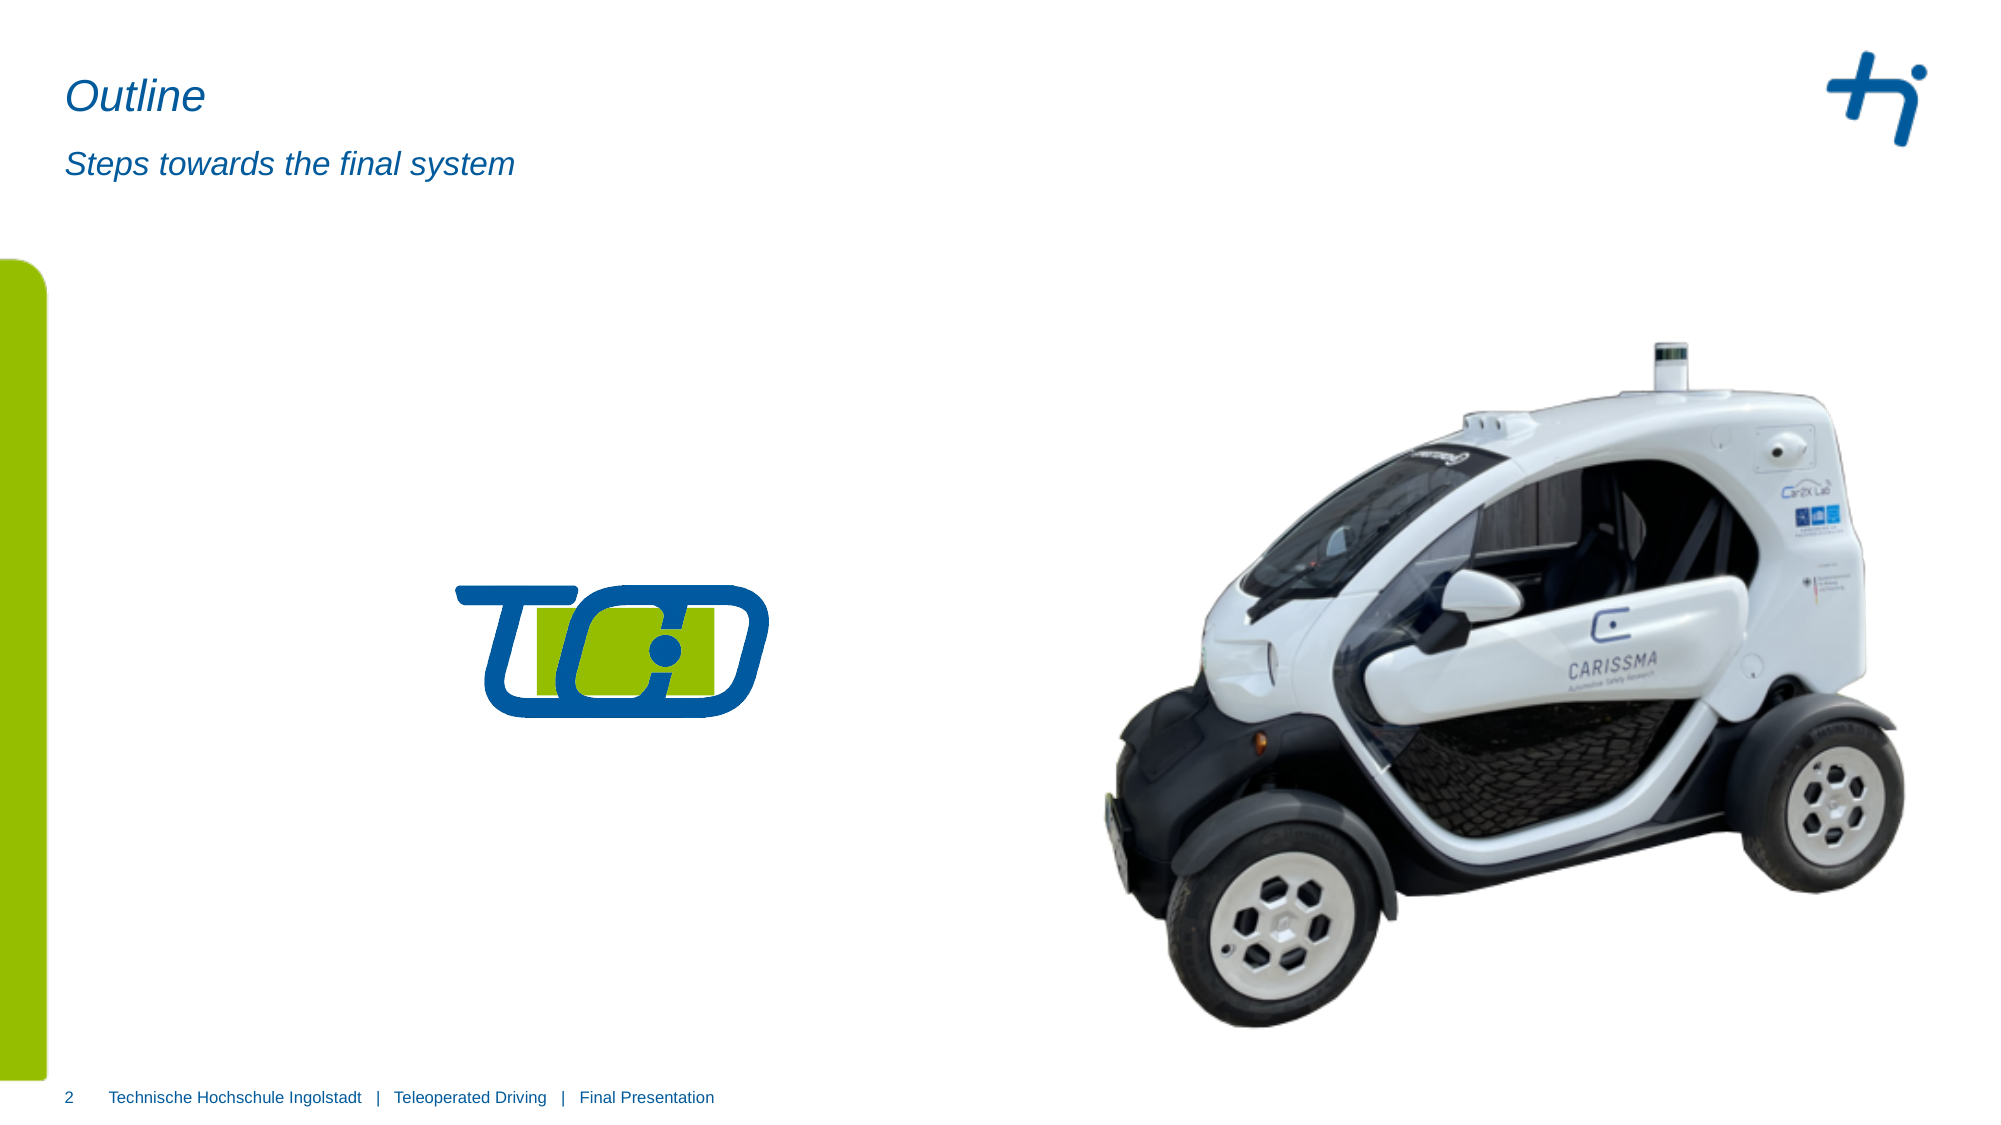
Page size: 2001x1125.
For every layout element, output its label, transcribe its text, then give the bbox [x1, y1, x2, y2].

slide_number 2 [64, 1087, 107, 1122]
title Outline [64, 66, 1665, 121]
subtitle Steps towards the final system [64, 122, 765, 179]
picture [454, 120, 2000, 1125]
